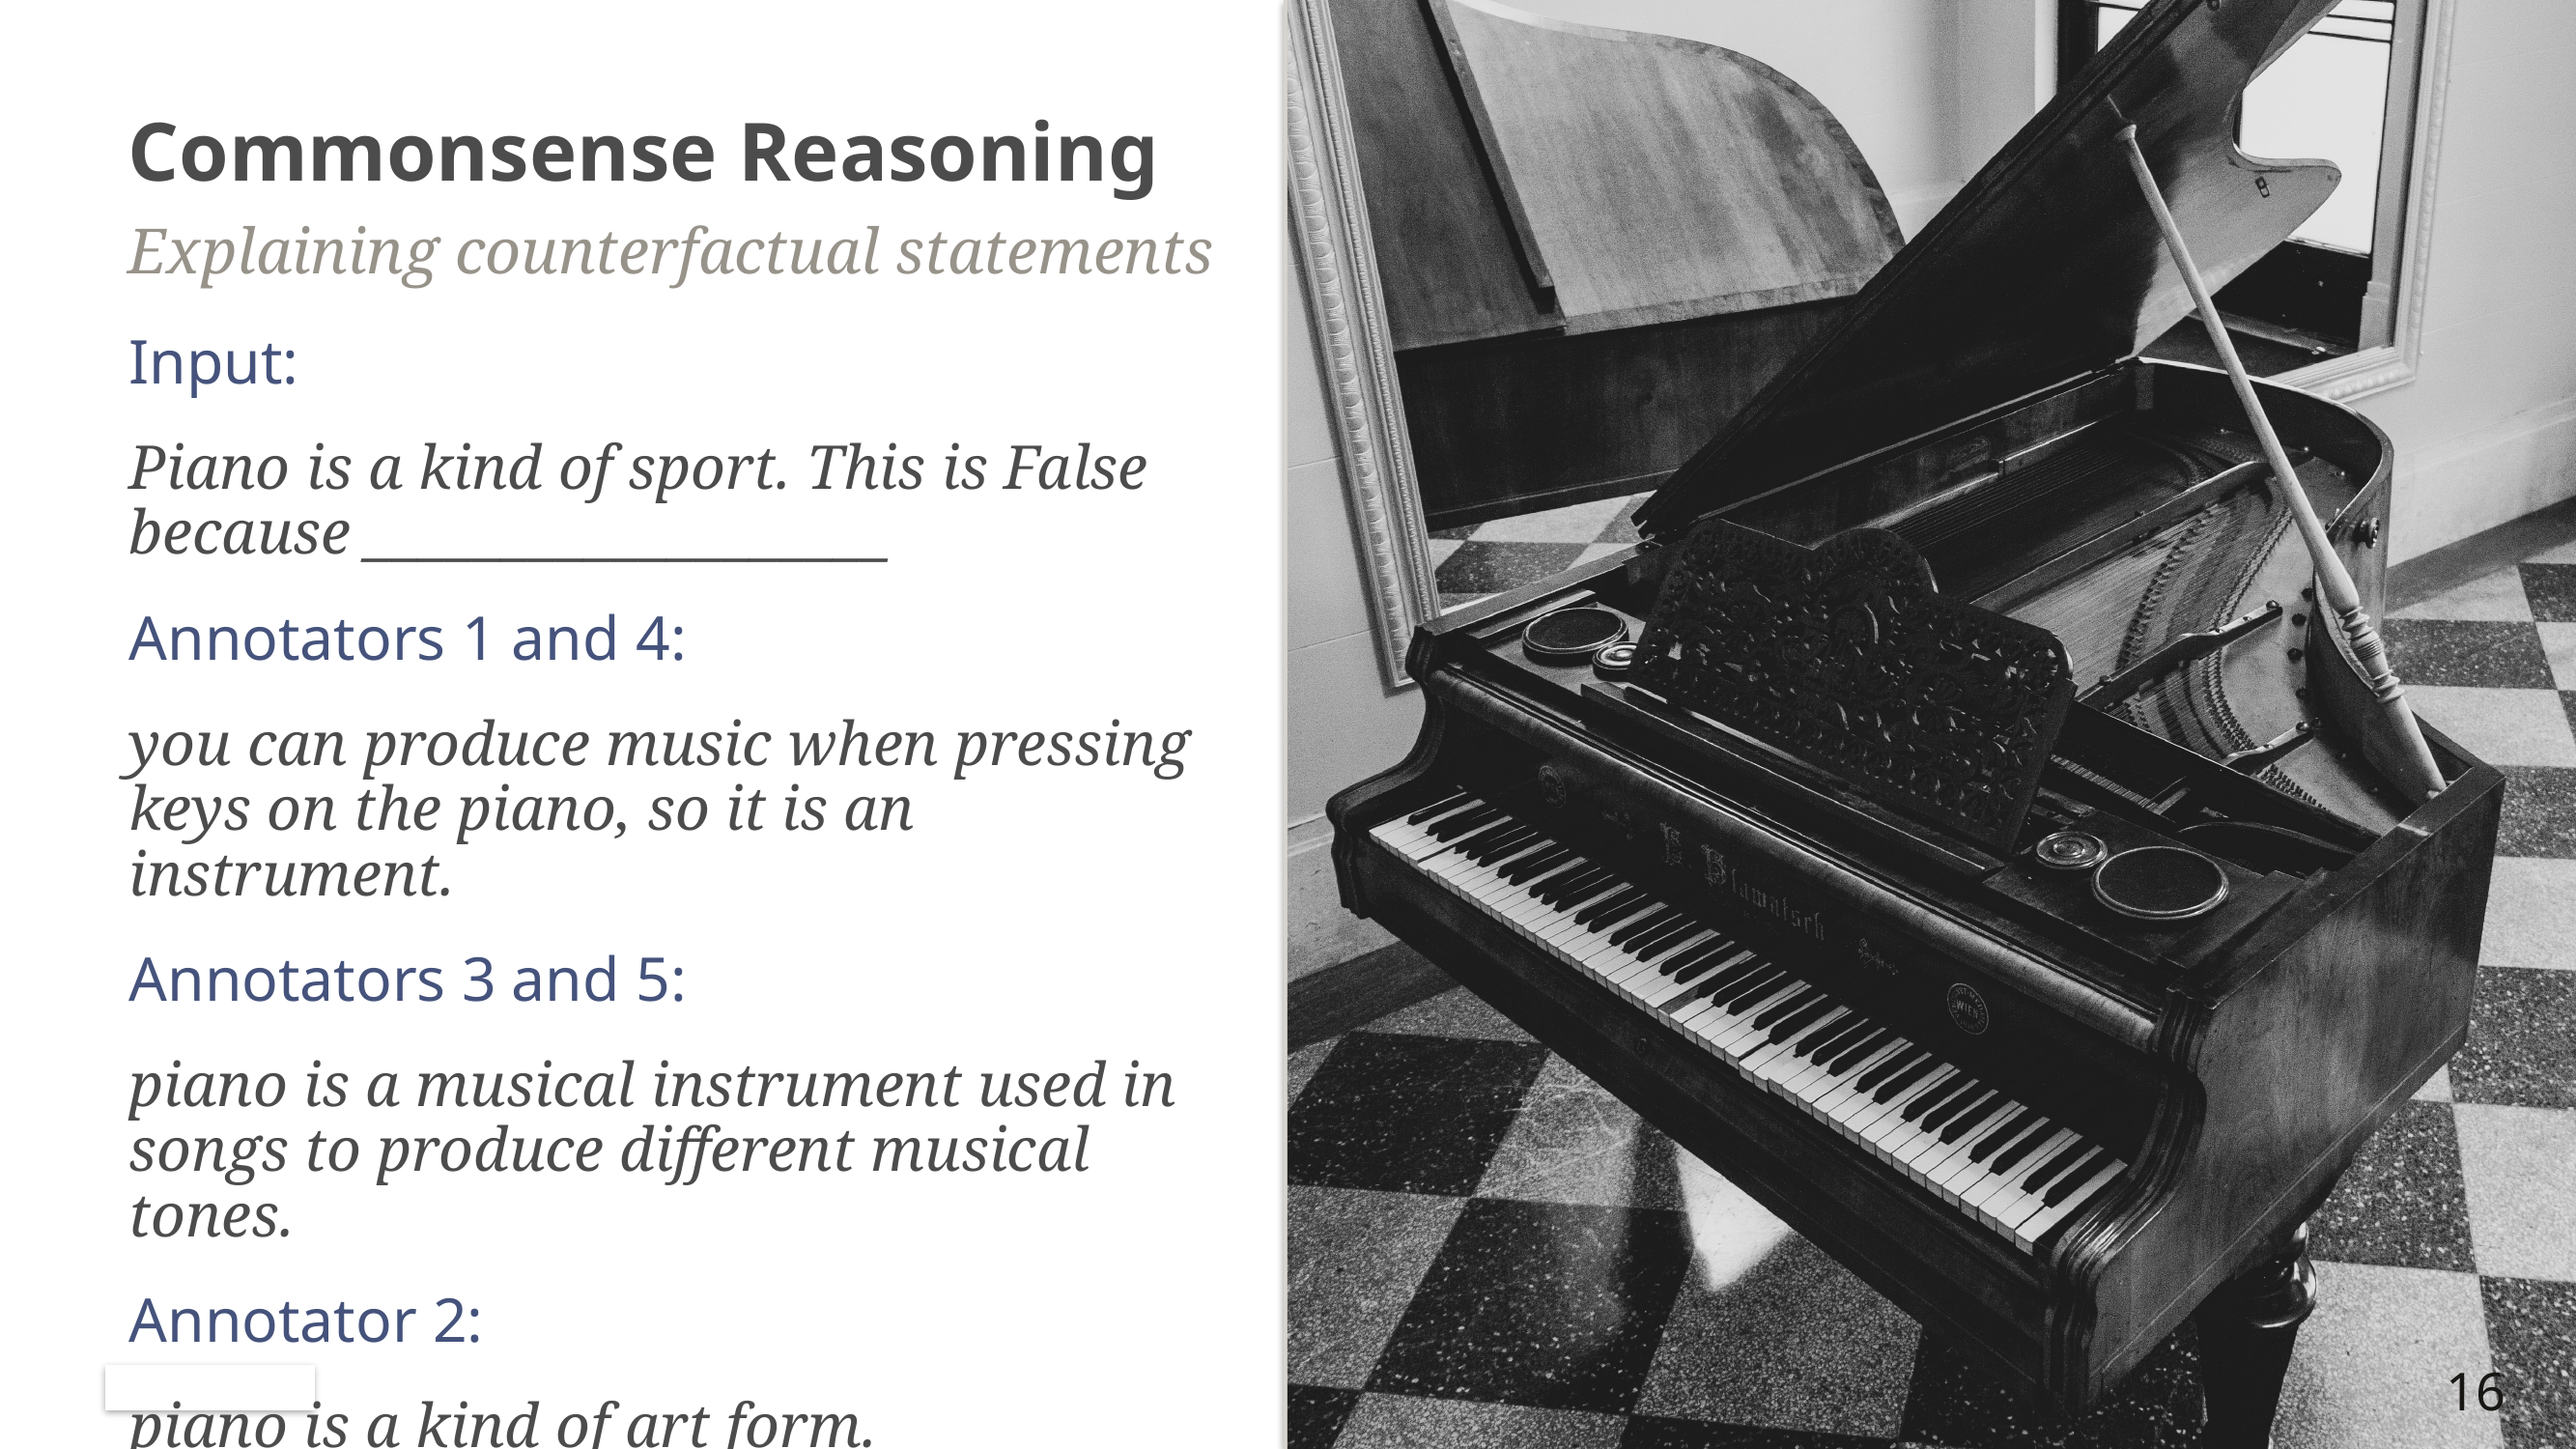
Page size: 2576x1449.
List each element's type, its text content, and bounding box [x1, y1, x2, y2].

title Commonsense Reasoning [104, 107, 1255, 207]
picture [1287, 0, 2576, 1449]
list Explaining counterfactual statements [104, 209, 1255, 318]
list Input: Piano is a kind of sport. This is False because ___________________ Annotators 1 and 4: you can produce music when pressing keys on the piano, so it is an instrument. Annotators 3 and 5: piano is a musical instrument used in songs to produce different musical tones. Annotator 2: piano is a kind of art form. [105, 320, 1255, 1254]
